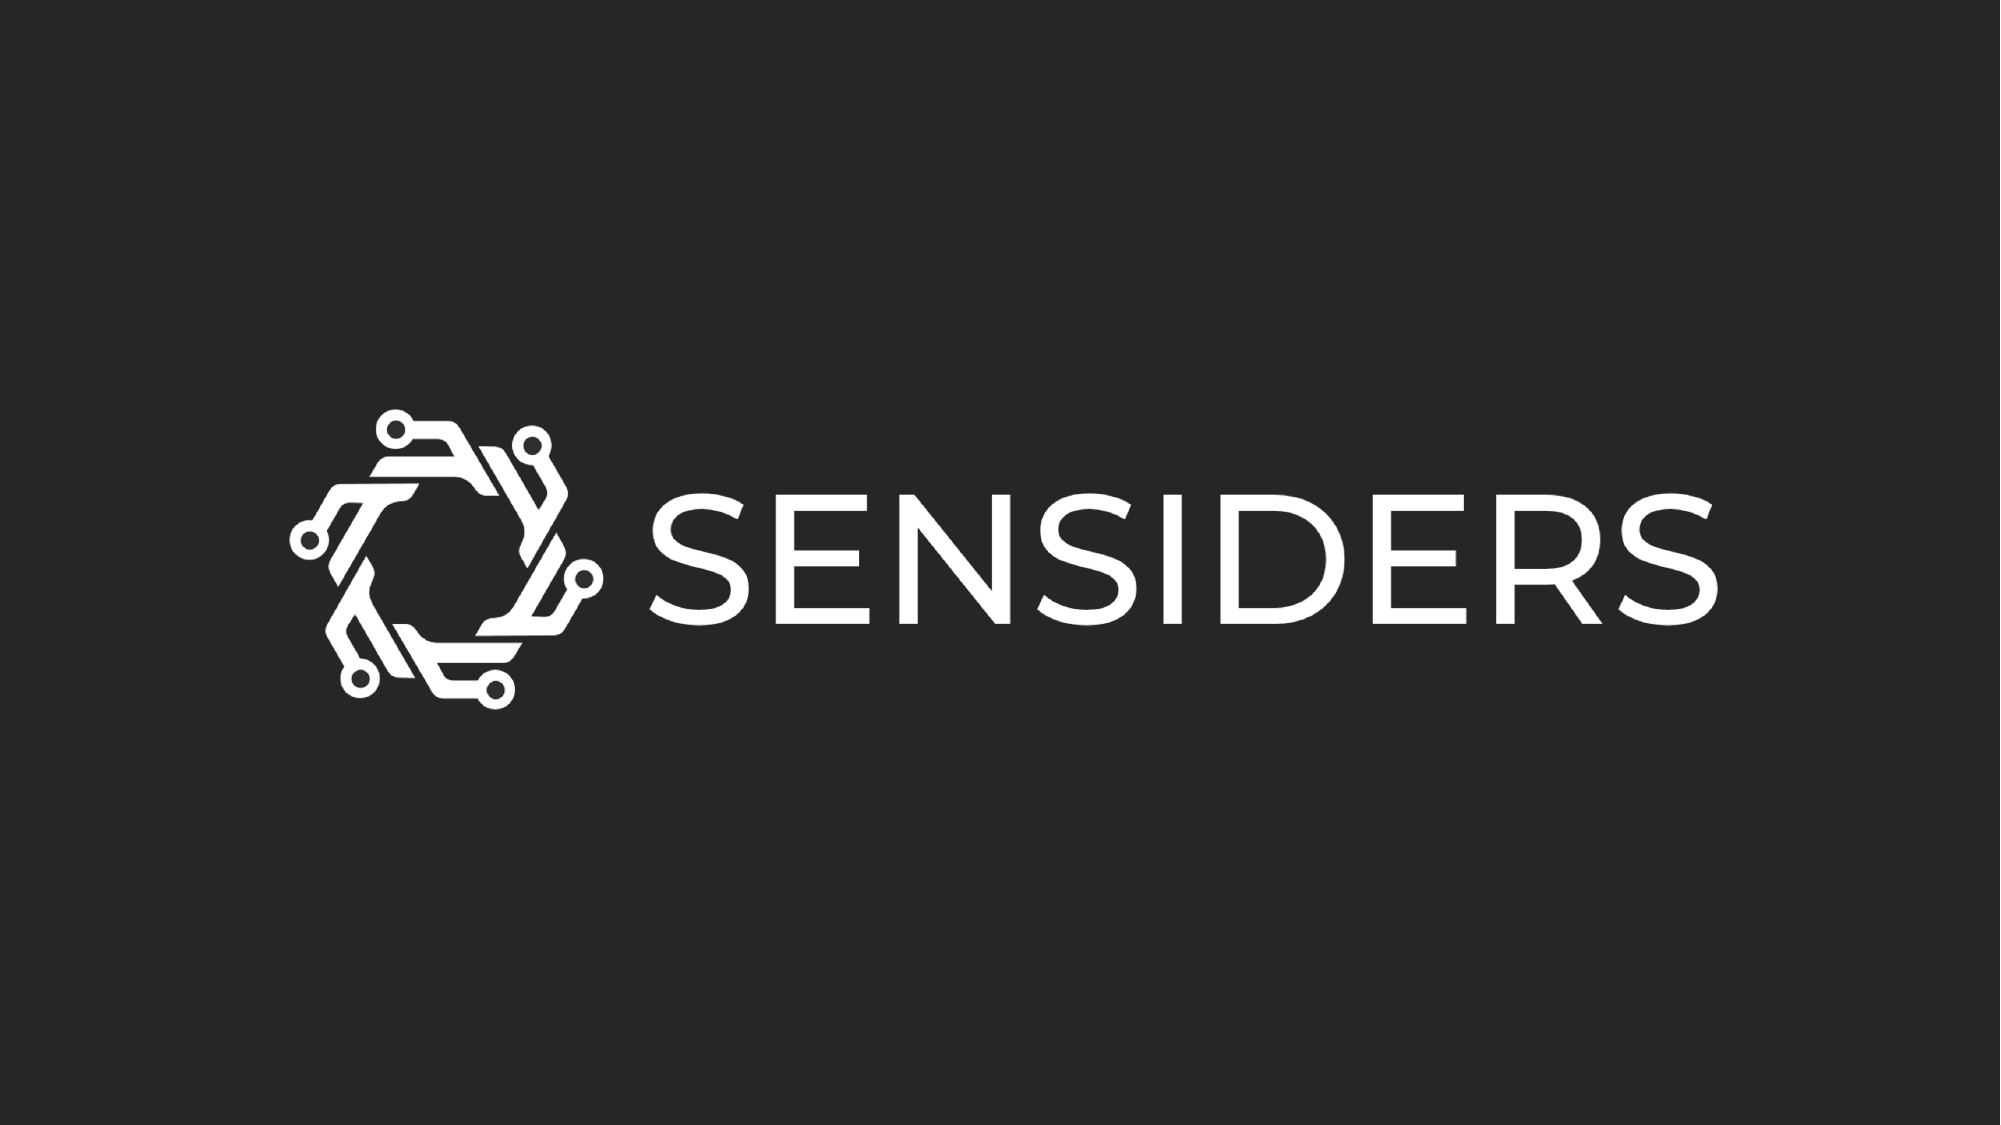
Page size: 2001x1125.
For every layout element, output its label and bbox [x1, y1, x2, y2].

picture [272, 408, 1728, 716]
